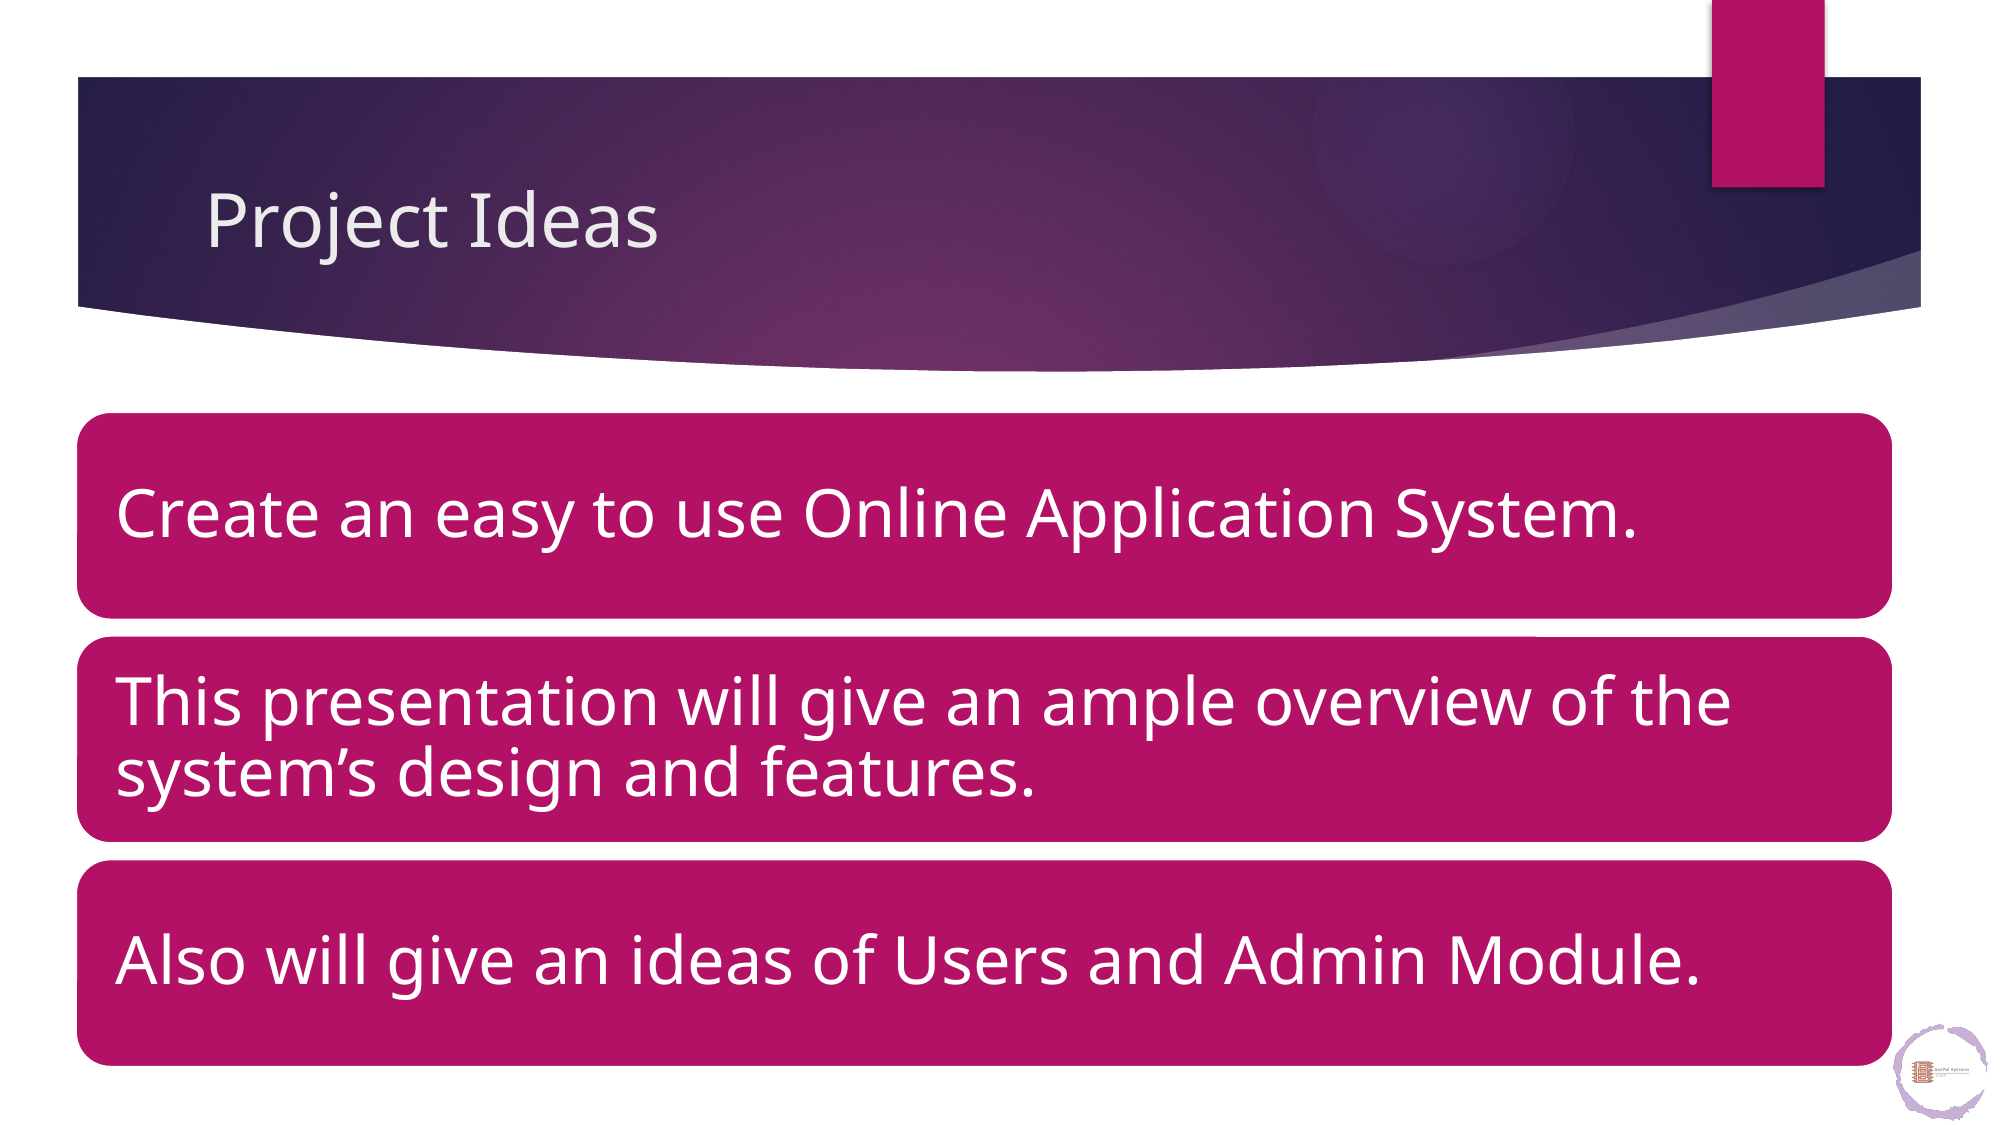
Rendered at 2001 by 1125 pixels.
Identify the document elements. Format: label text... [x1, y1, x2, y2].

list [1893, 1019, 1988, 1125]
title Project Ideas [189, 159, 1627, 276]
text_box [75, 406, 1894, 1073]
